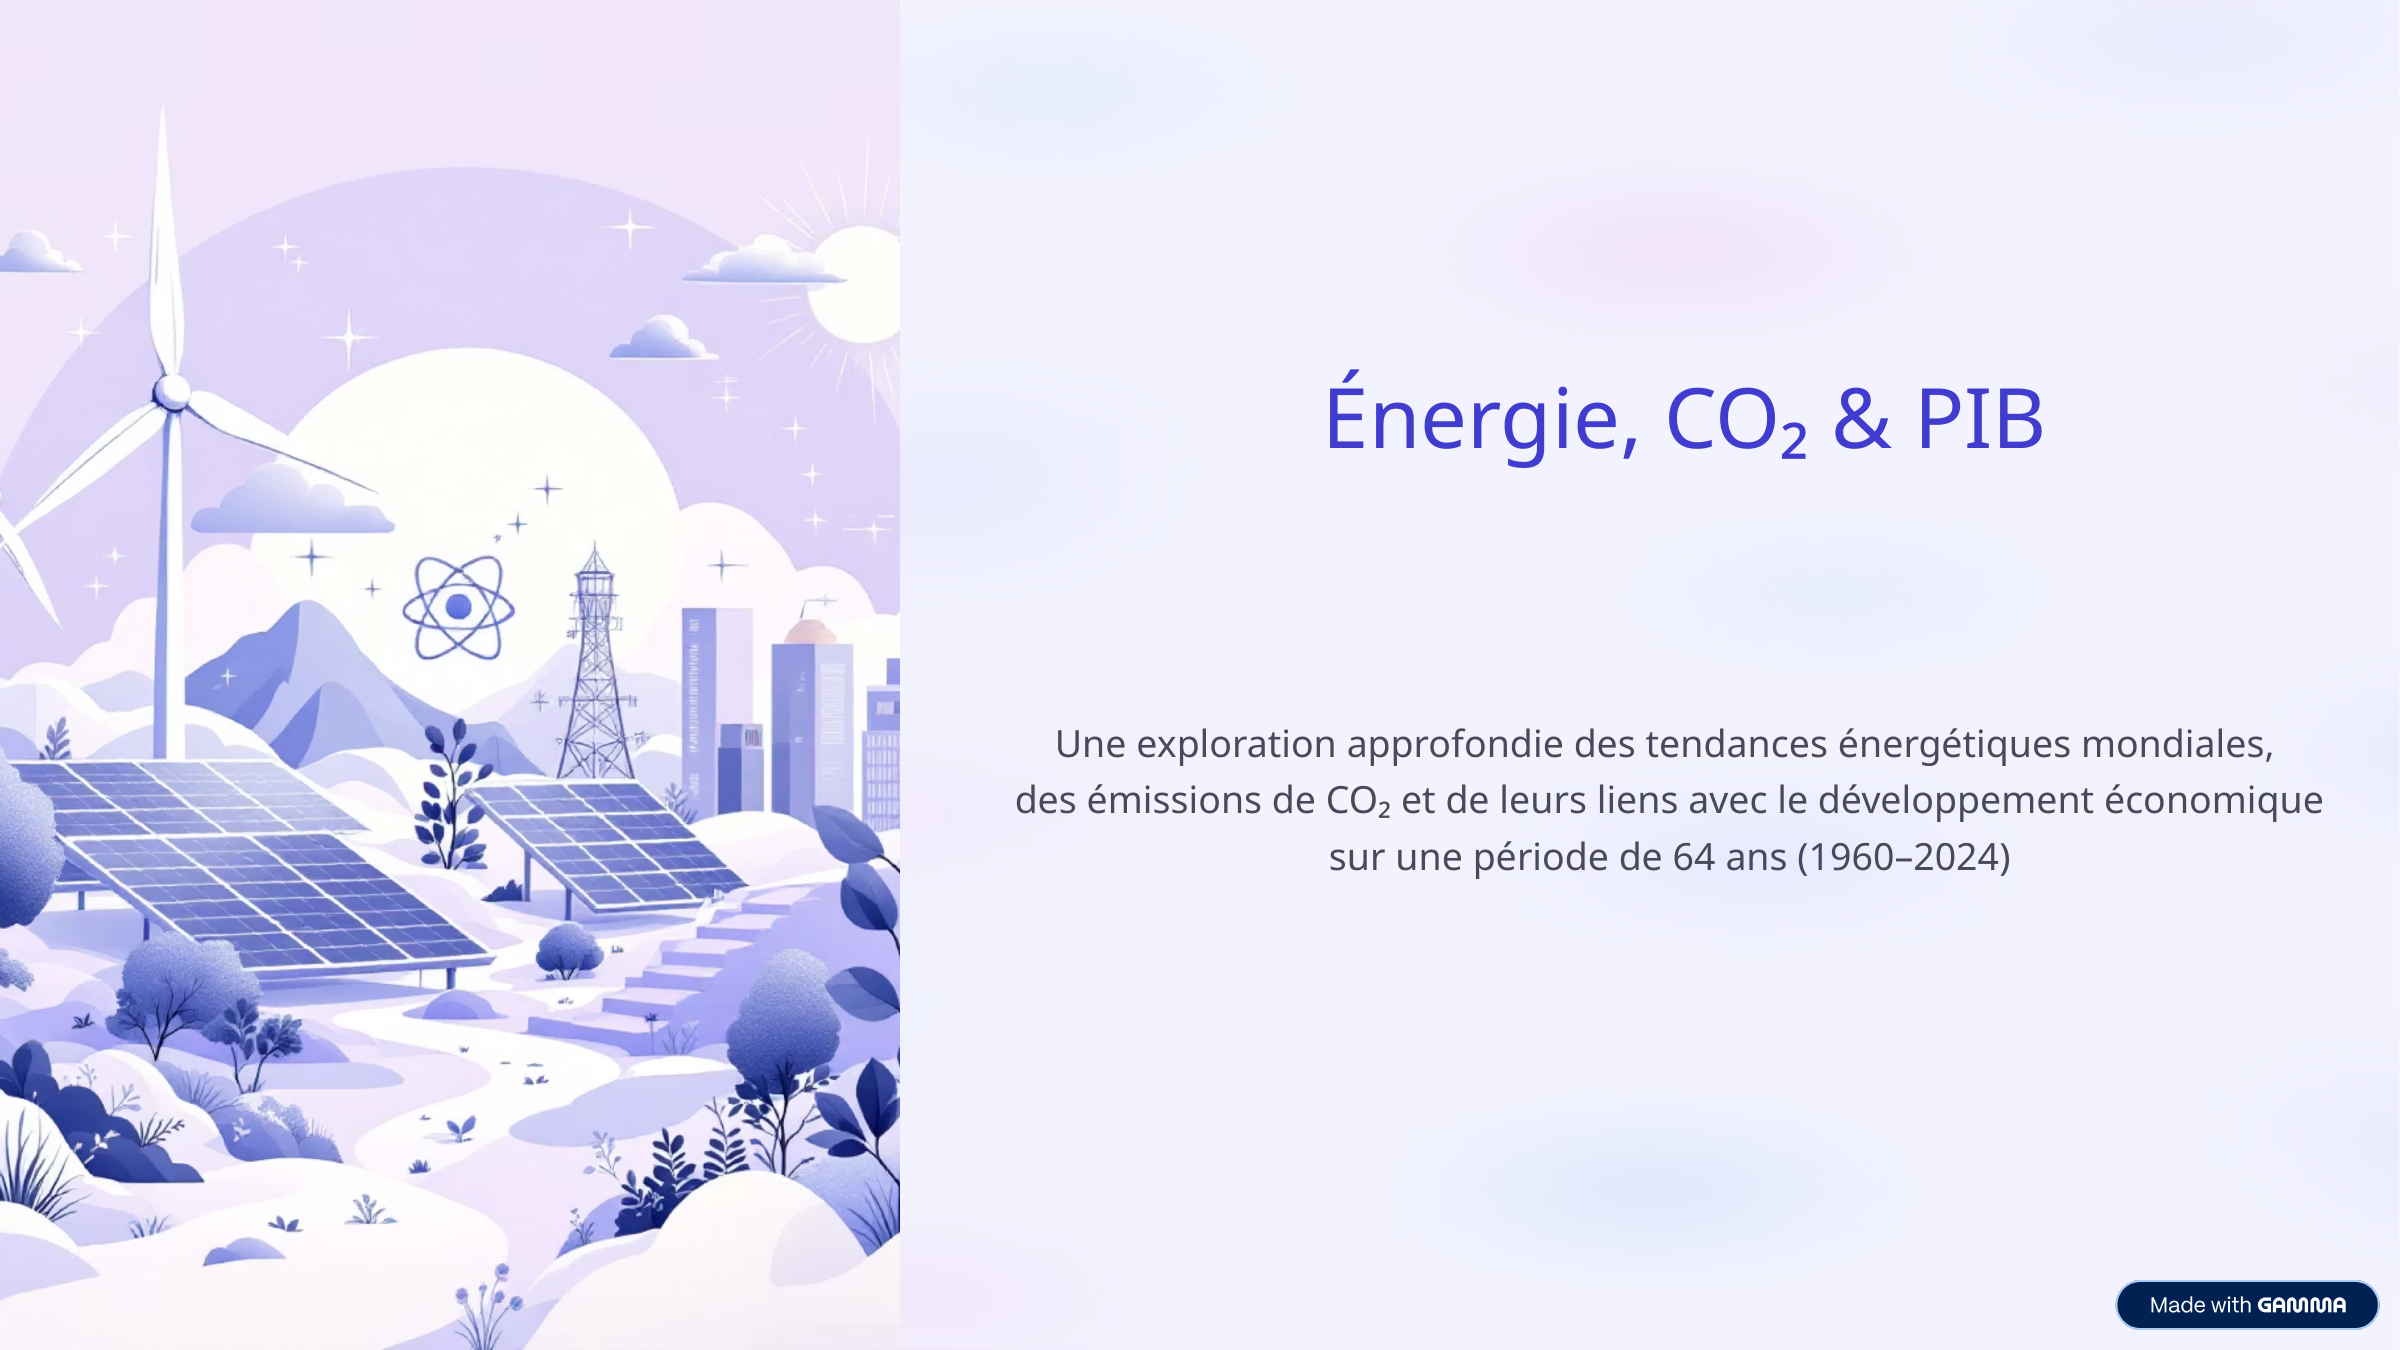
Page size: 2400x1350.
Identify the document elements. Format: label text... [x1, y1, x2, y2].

text_box Une exploration approfondie des tendances énergétiques mondiales, des émissions de CO₂ et de leurs liens avec le développement économique sur une période de 64 ans (1960–2024) [1014, 708, 2326, 878]
picture [2106, 1271, 2389, 1339]
text_box Énergie, CO₂ & PIB [1322, 378, 2048, 466]
picture [0, 0, 900, 1350]
